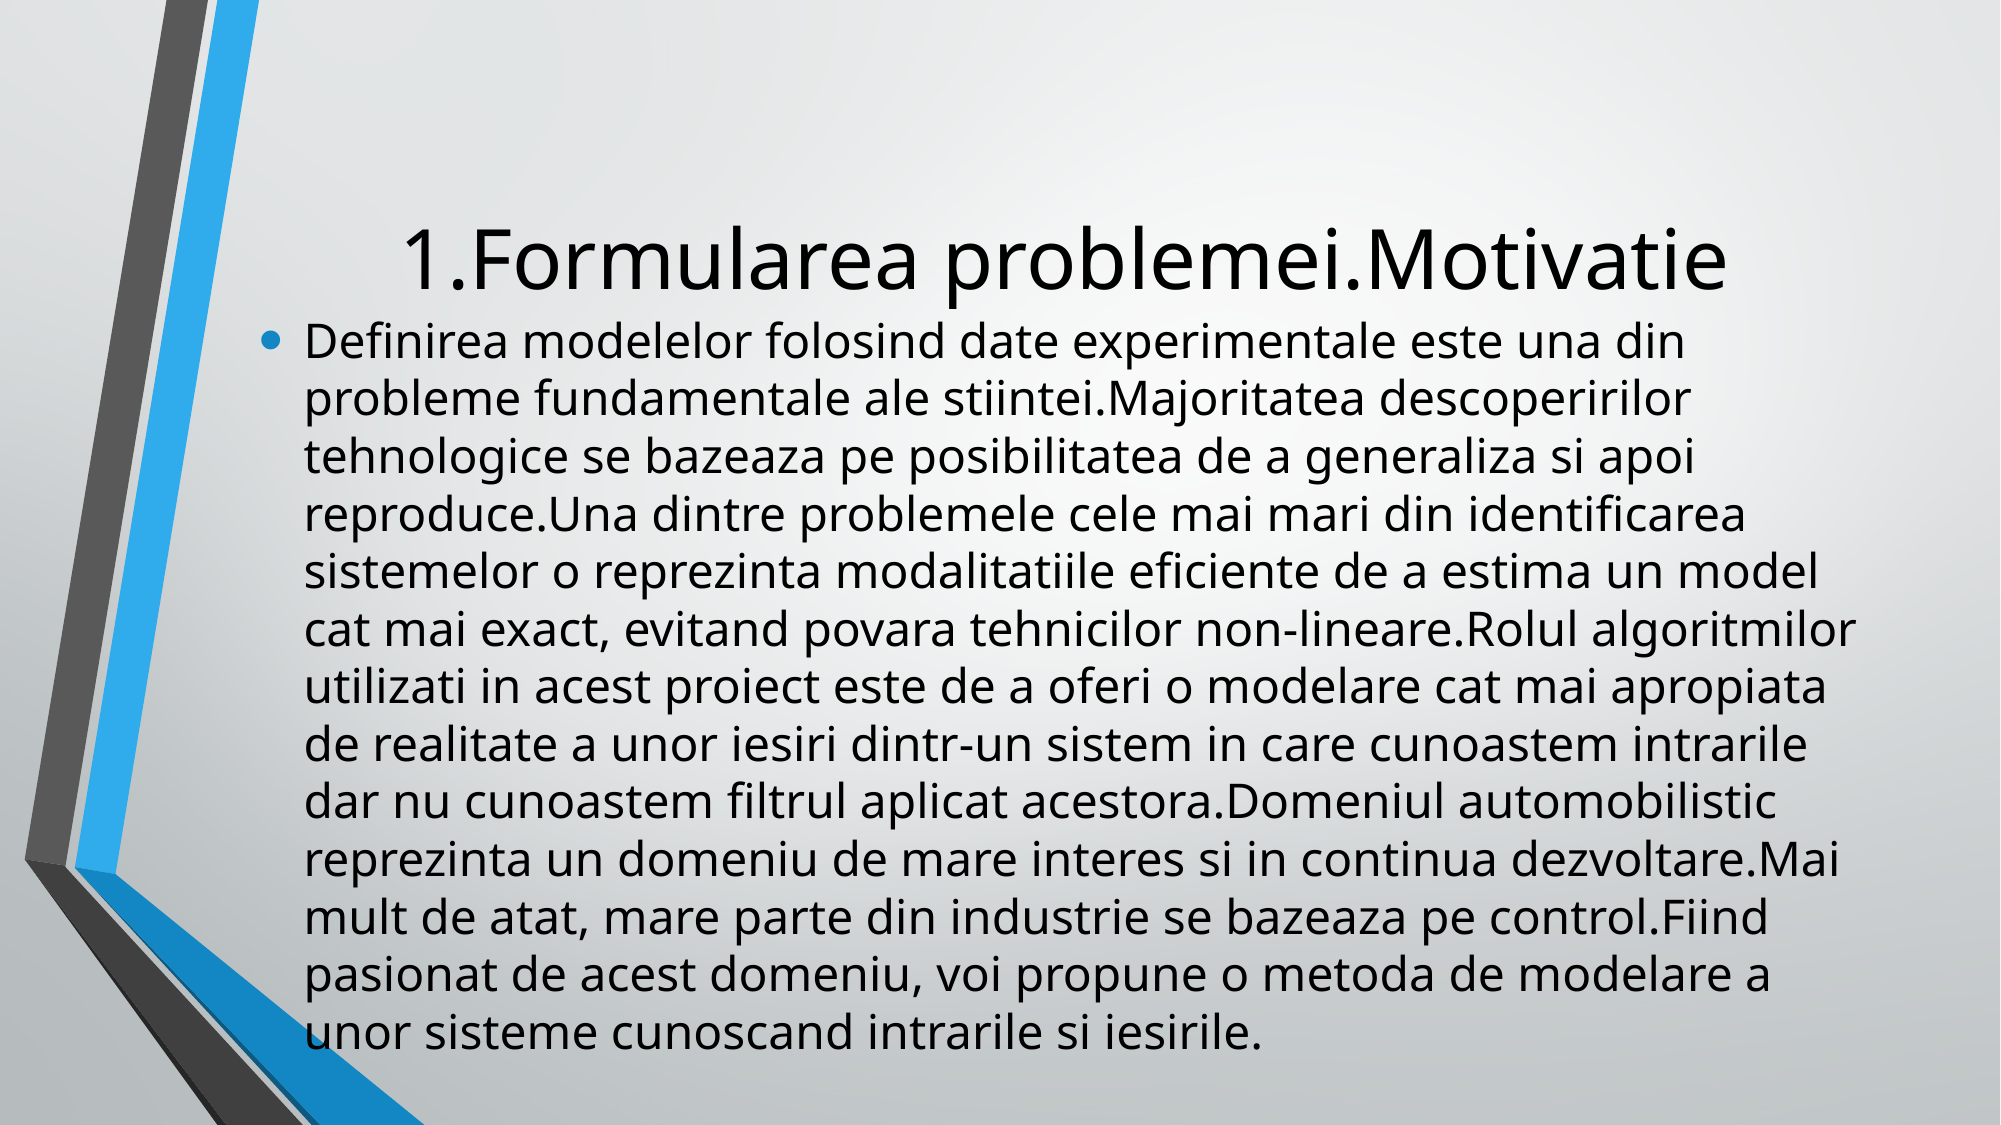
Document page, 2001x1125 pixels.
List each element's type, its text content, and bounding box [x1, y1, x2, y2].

title 1.Formularea problemei.Motivatie [243, 112, 1887, 302]
list Definirea modelelor folosind date experimentale este una din probleme fundamentale ale stiintei.Majoritatea descoperirilor tehnologice se bazeaza pe posibilitatea de a generaliza si apoi reproduce.Una dintre problemele cele mai mari din identificarea sistemelor o reprezinta modalitatiile eficiente de a estima un model cat mai exact, evitand povara tehnicilor non-lineare.Rolul algoritmilor utilizati in acest proiect este de a oferi o modelare cat mai apropiata de realitate a unor iesiri dintr-un sistem in care cunoastem intrarile dar nu cunoastem filtrul aplicat acestora.Domeniul automobilistic reprezinta un domeniu de mare interes si in continua dezvoltare.Mai mult de atat, mare parte din industrie se bazeaza pe control.Fiind pasionat de acest domeniu, voi propune o metoda de modelare a unor sisteme cunoscand intrarile si iesirile. [243, 302, 1887, 1125]
